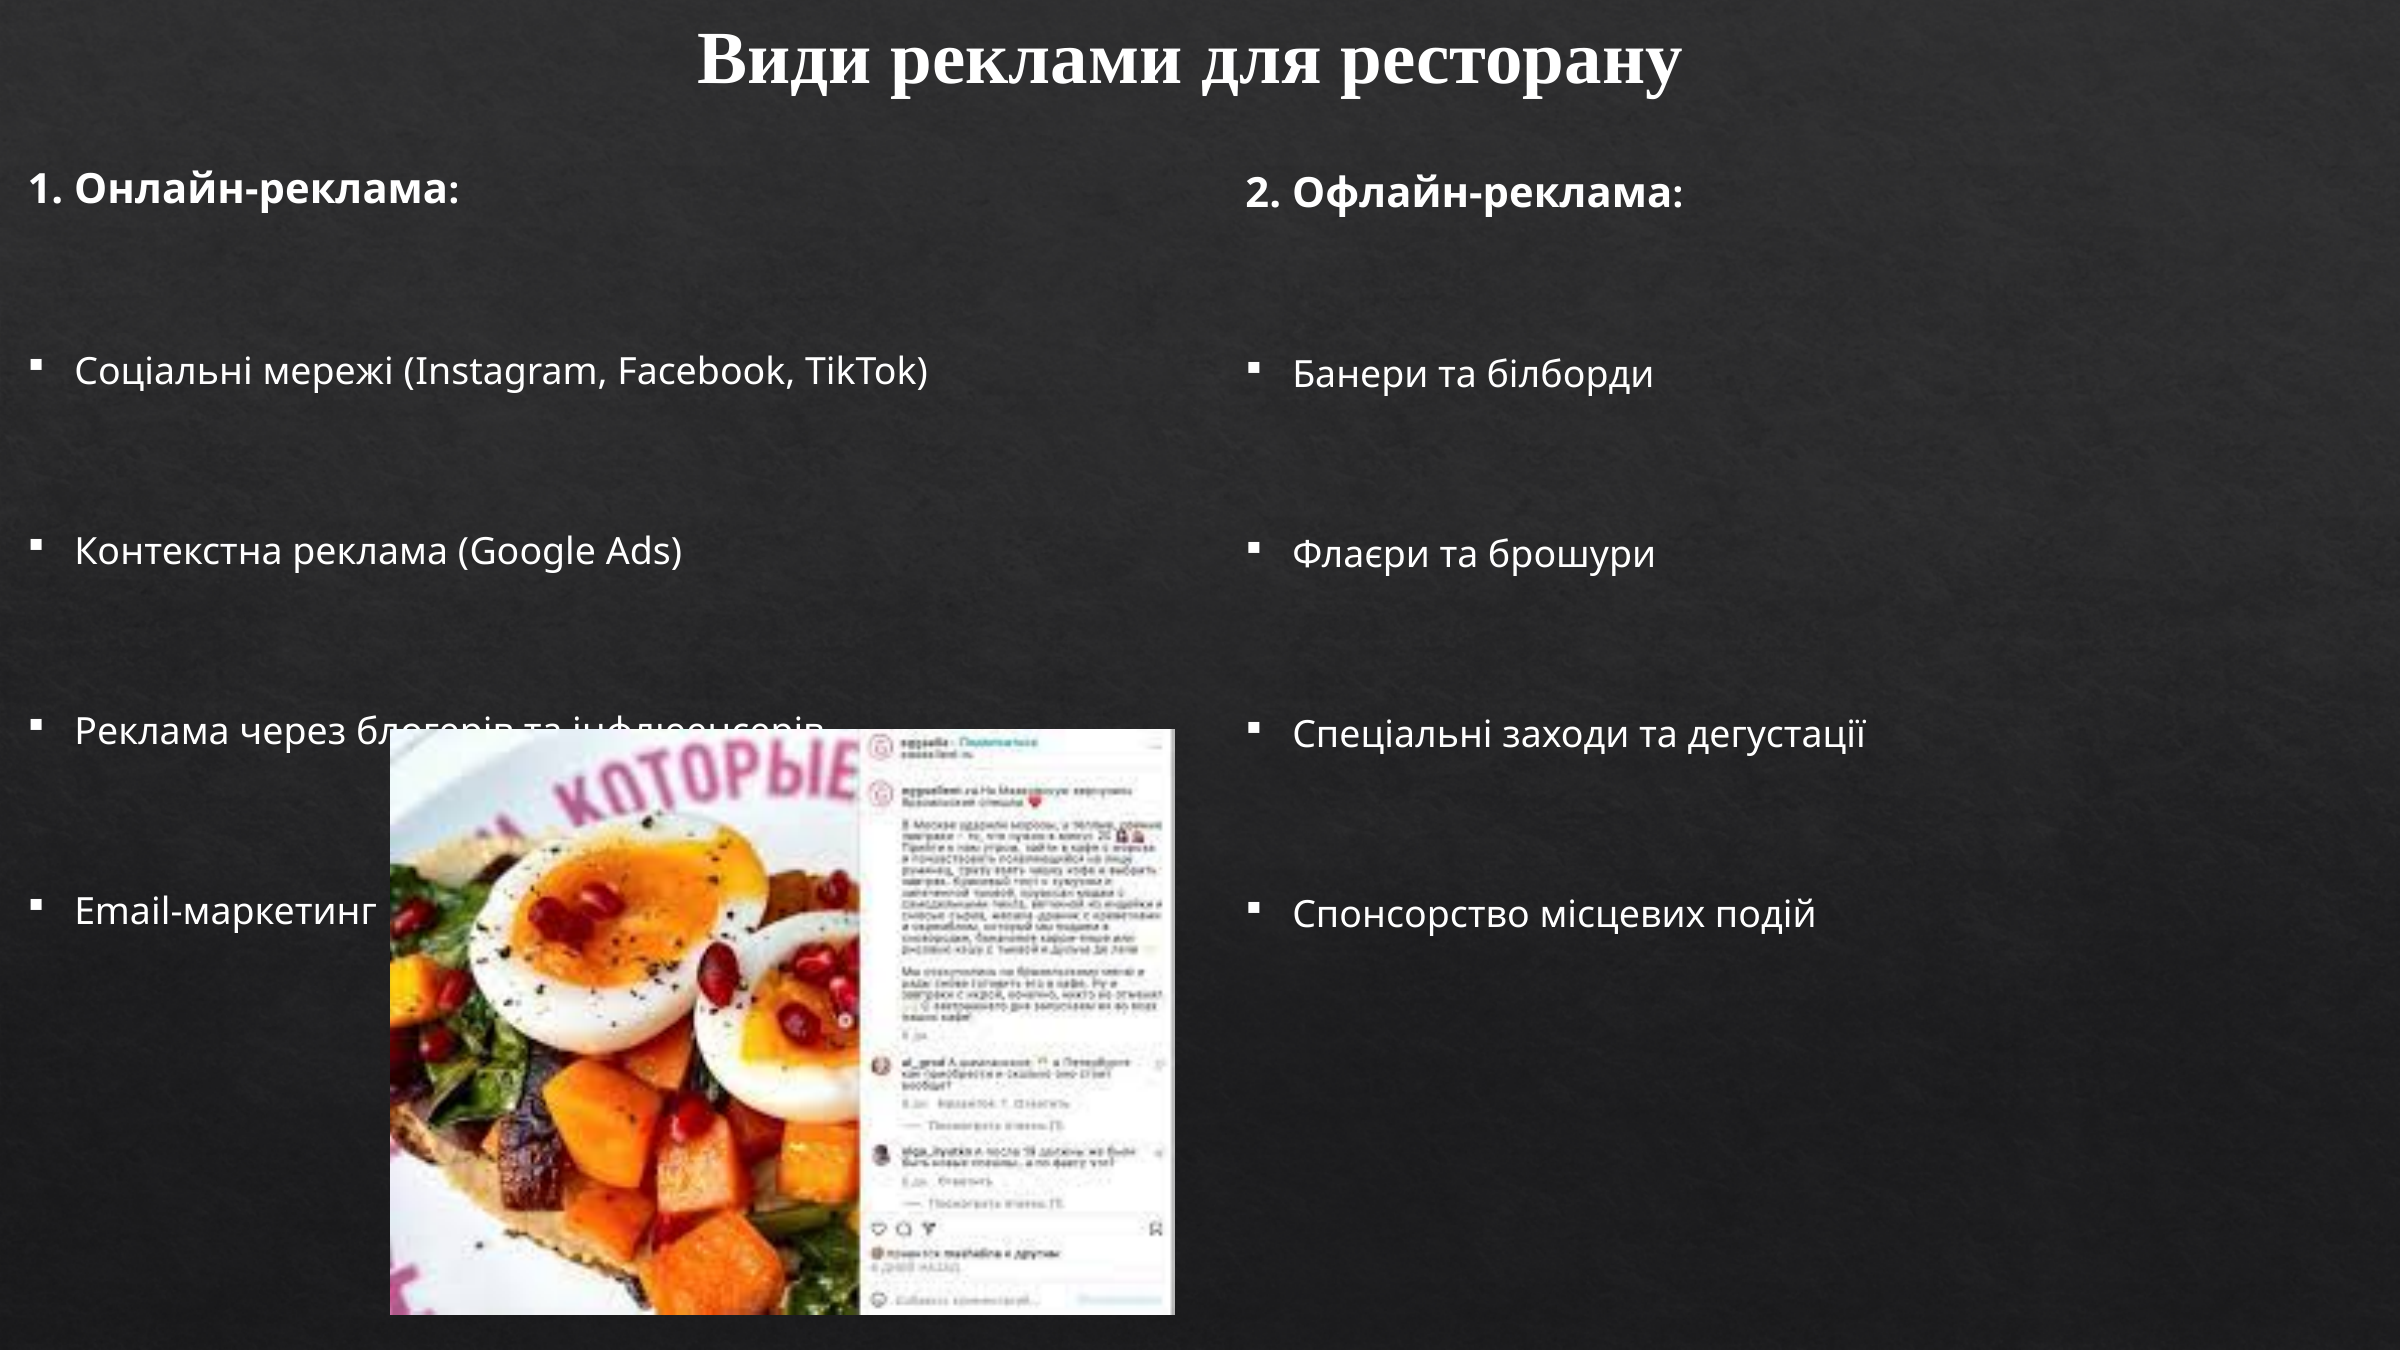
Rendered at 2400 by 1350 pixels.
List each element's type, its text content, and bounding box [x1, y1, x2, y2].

picture [390, 729, 1175, 1315]
text_box 1. Онлайн-реклама: Соціальні мережі (Instagram, Facebook, TikTok) Контекстна реклама (Google Ads) Реклама через блогерів та інфлюенсерів Email-маркетинг [12, 154, 1007, 940]
text_box Види реклами для ресторану [0, 1, 2400, 107]
text_box 2. Офлайн-реклама: Банери та білборди Флаєри та брошури Спеціальні заходи та дегустації Спонсорство місцевих подій [1230, 158, 2281, 1123]
